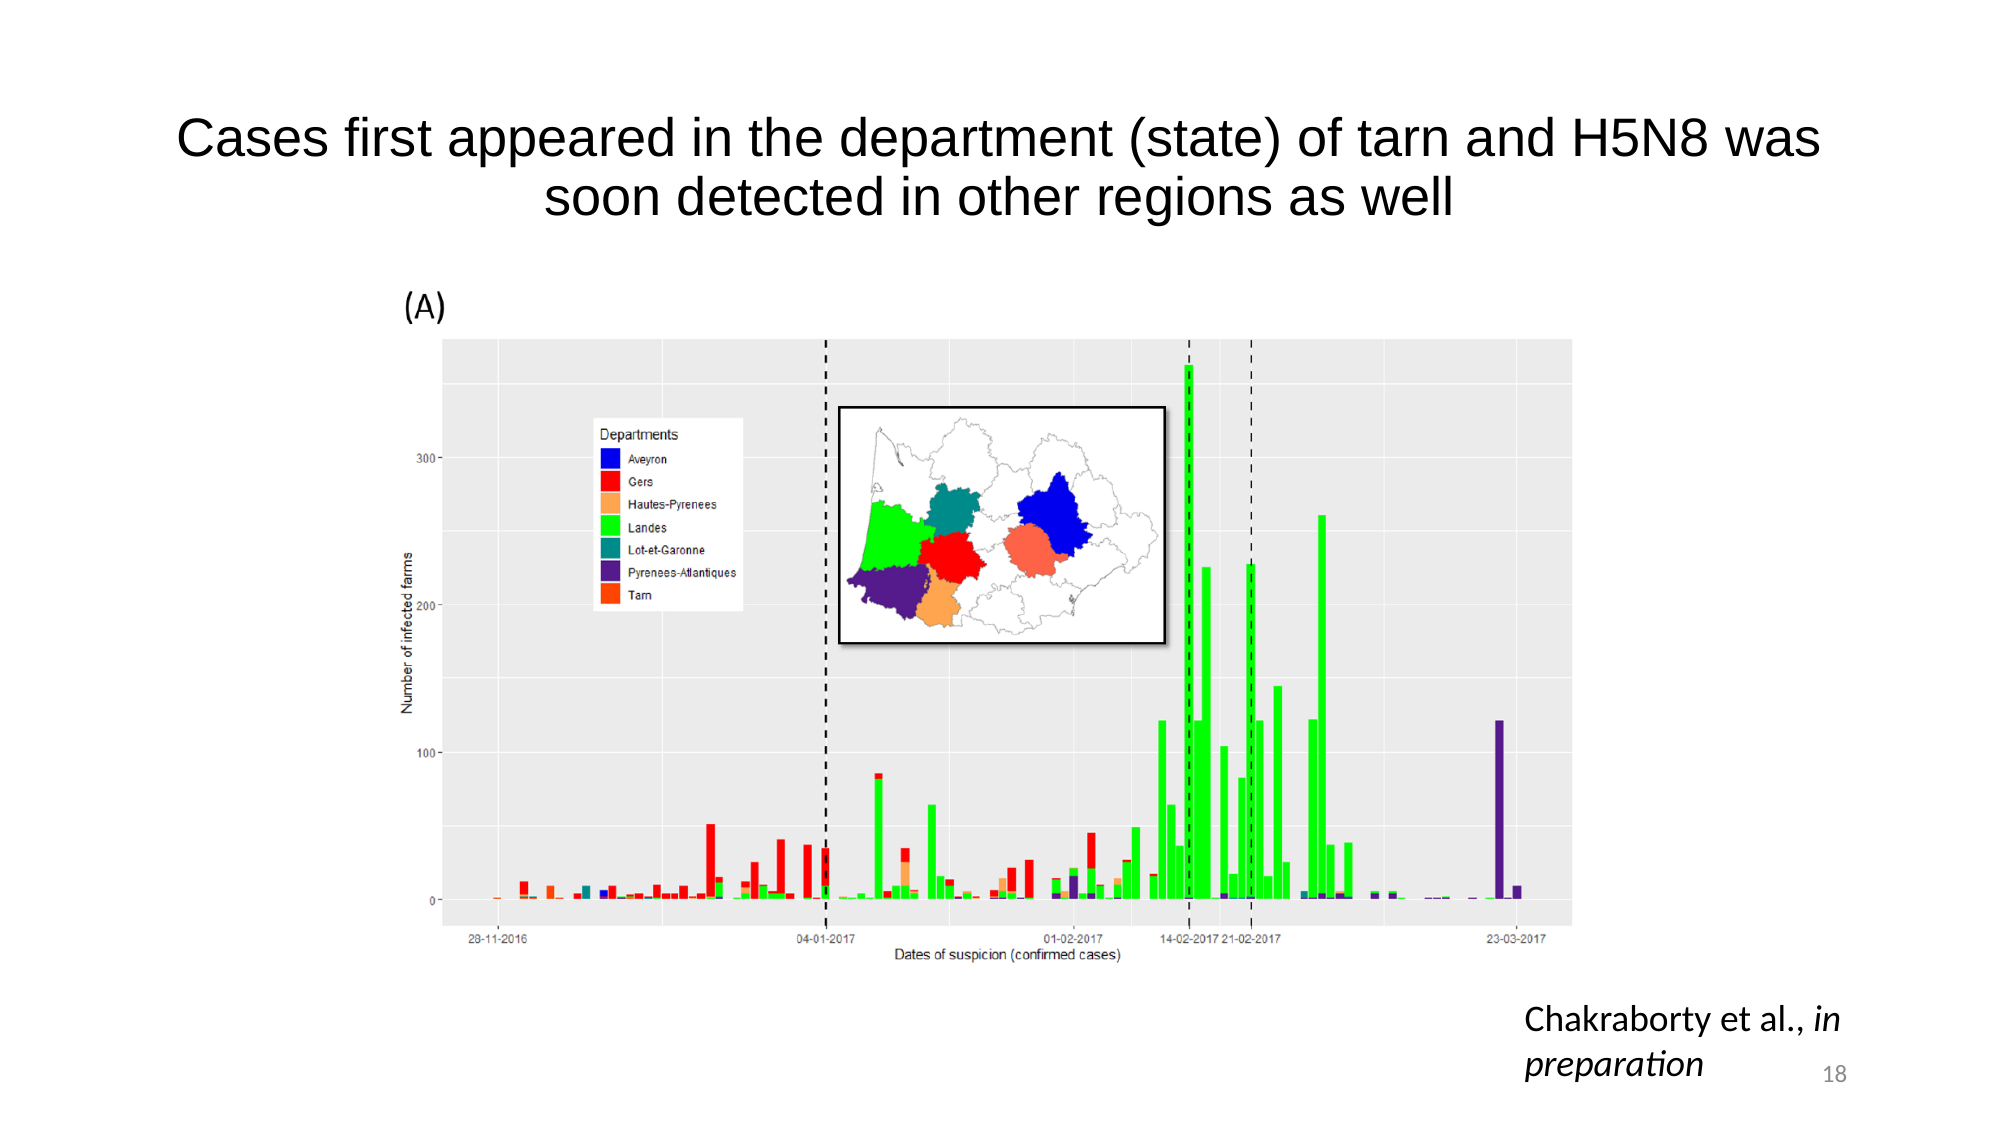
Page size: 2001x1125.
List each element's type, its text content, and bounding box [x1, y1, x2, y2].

text_box Chakraborty et al., in preparation [1509, 986, 1953, 1092]
slide_number 18 [1412, 1042, 1863, 1103]
title Cases first appeared in the department (state) of tarn and H5N8 was soon detected in other regions as well [137, 59, 1863, 278]
picture [381, 270, 1579, 969]
